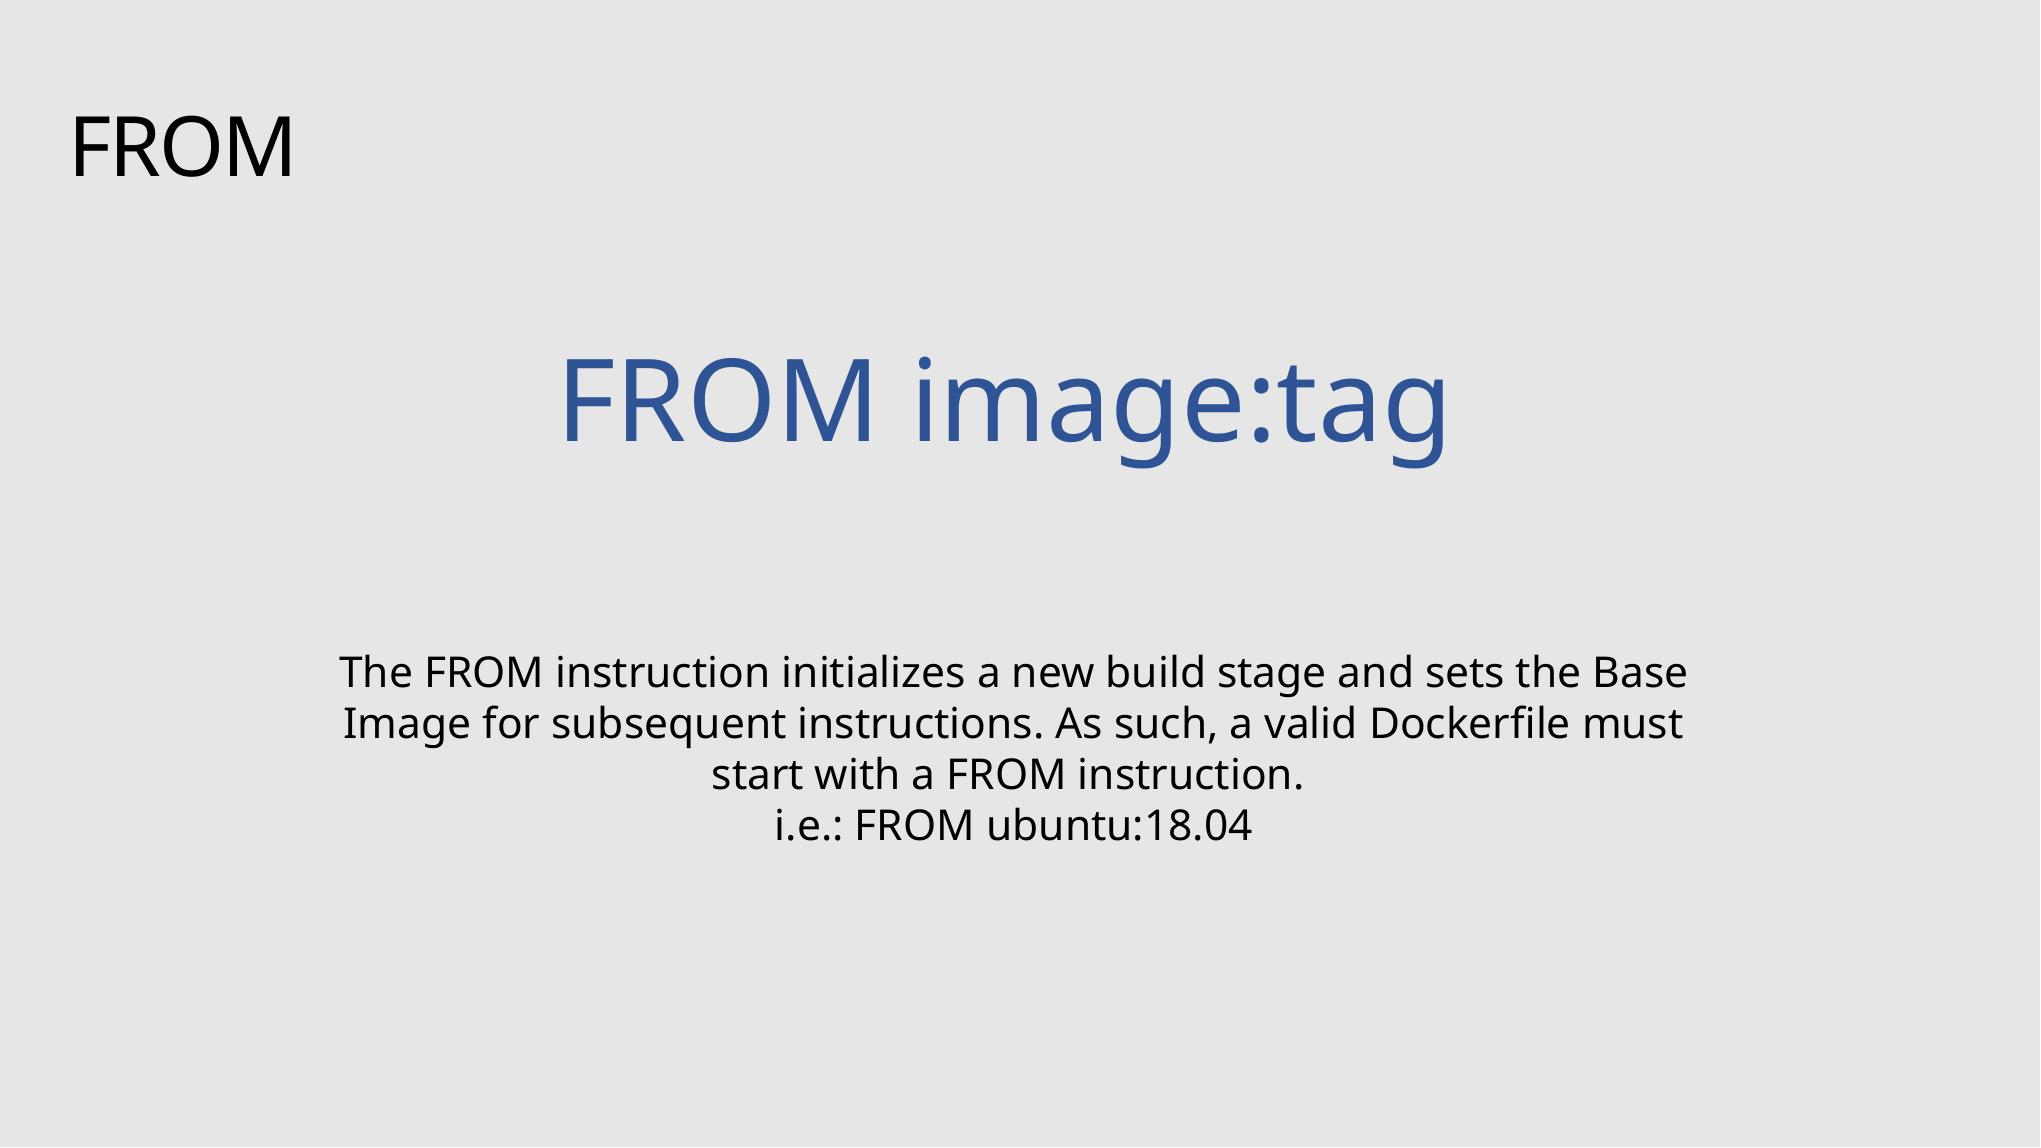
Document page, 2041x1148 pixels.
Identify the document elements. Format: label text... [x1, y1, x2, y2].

text_box FROM image:tag [541, 318, 1499, 472]
text_box The FROM instruction initializes a new build stage and sets the Base Image for subsequent instructions. As such, a valid Dockerfile must start with a FROM instruction. i.e.: FROM ubuntu:18.04 [318, 637, 1709, 857]
title FROM [45, 73, 1996, 225]
